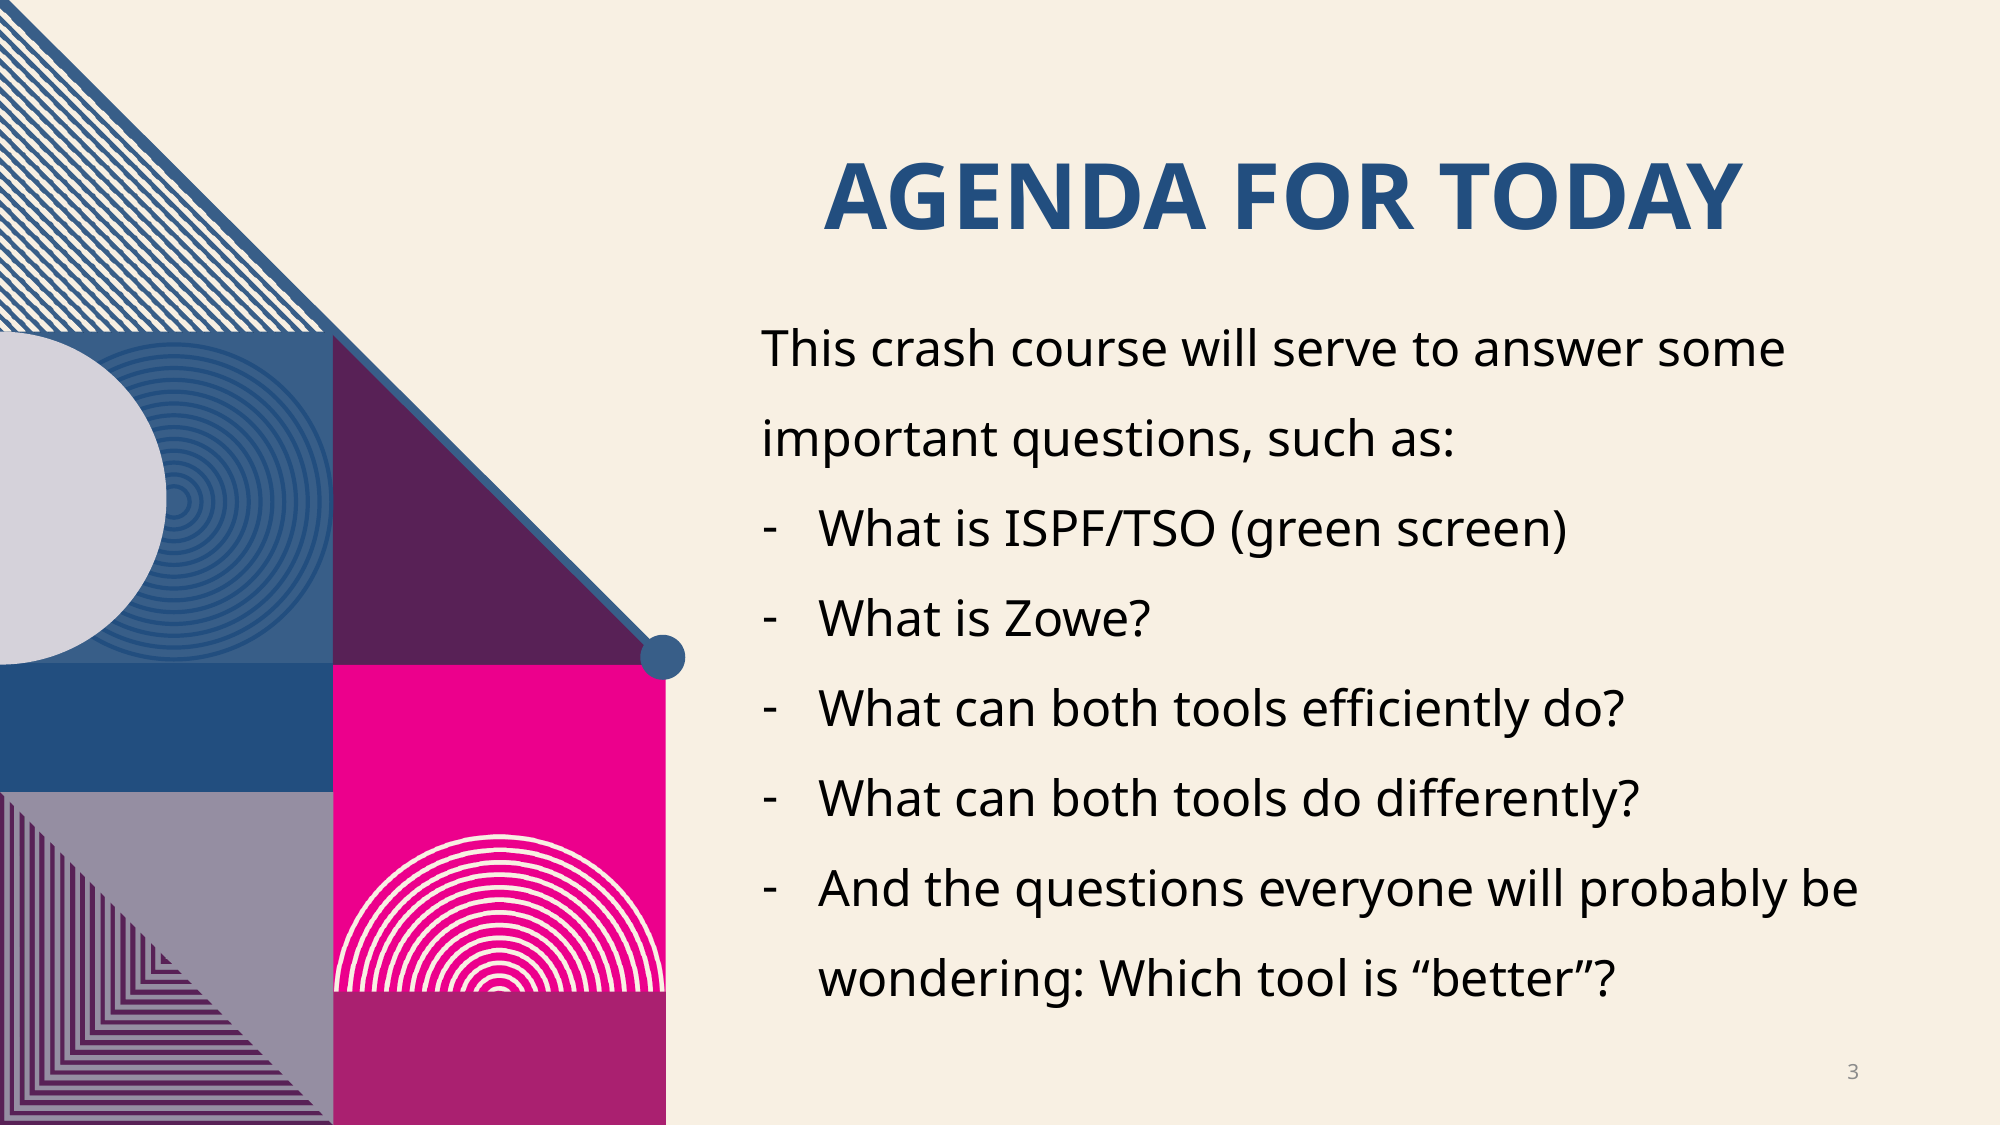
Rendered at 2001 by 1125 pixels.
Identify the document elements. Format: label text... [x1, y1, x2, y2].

picture [0, 4, 330, 333]
picture [10, 0, 332, 321]
slide_number 3 [1799, 1042, 1875, 1103]
picture [0, 792, 333, 1125]
picture [334, 834, 665, 991]
list This crash course will serve to answer some important questions, such as: What is ISPF/TSO (green screen) What is Zowe? What can both tools efficiently do? What can both tools do differently? And the questions everyone will probably be wondering: Which tool is “better”? [746, 278, 1911, 1043]
title Agenda for today [809, 70, 1850, 258]
